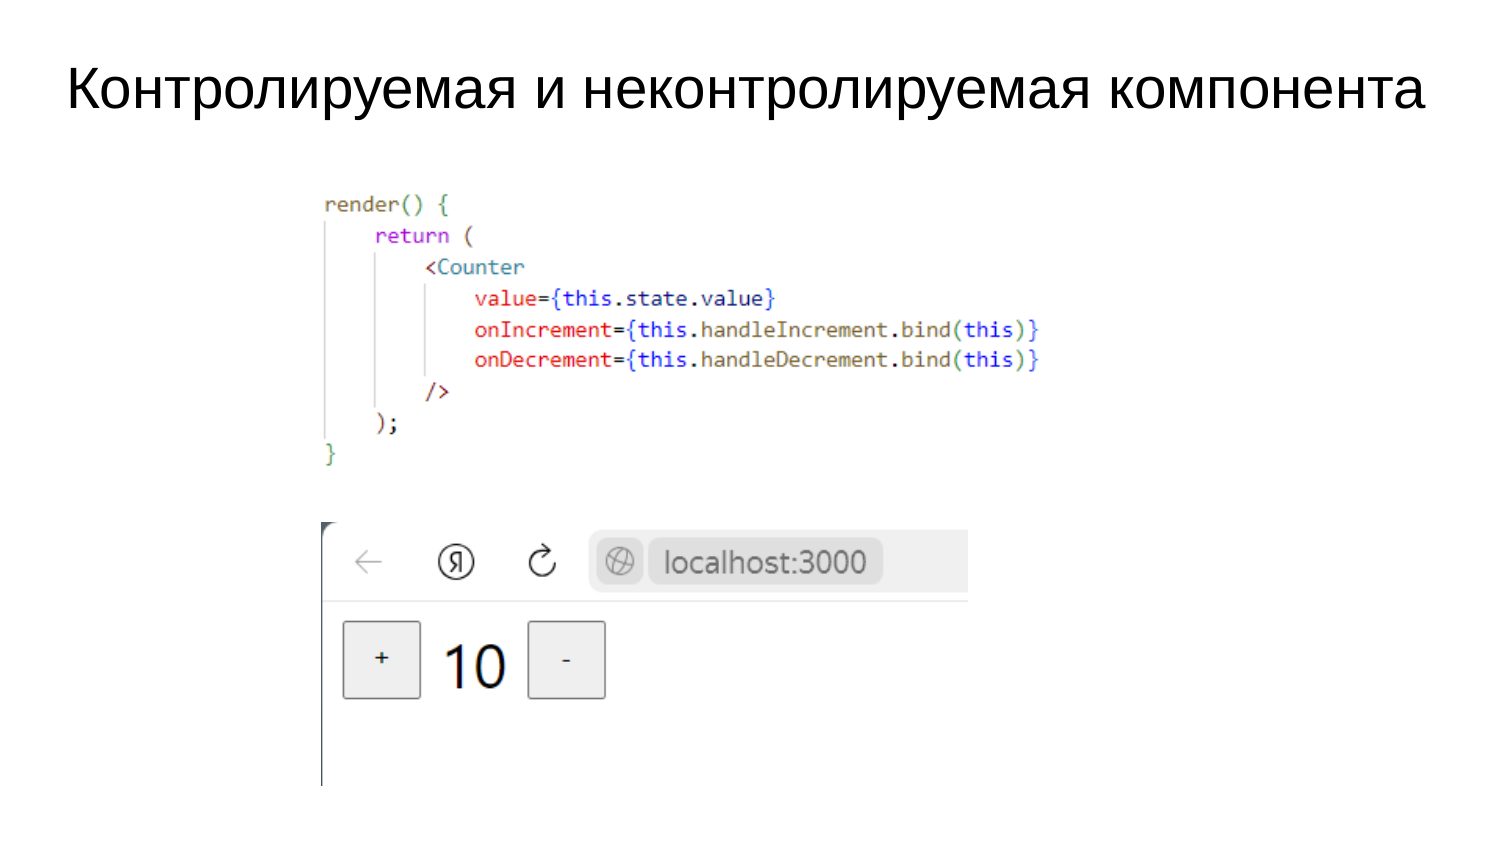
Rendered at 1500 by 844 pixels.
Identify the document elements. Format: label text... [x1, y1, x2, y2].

title Контролируемая и неконтролируемая компонента [51, 35, 1449, 139]
picture [307, 170, 1129, 469]
picture [321, 522, 968, 786]
